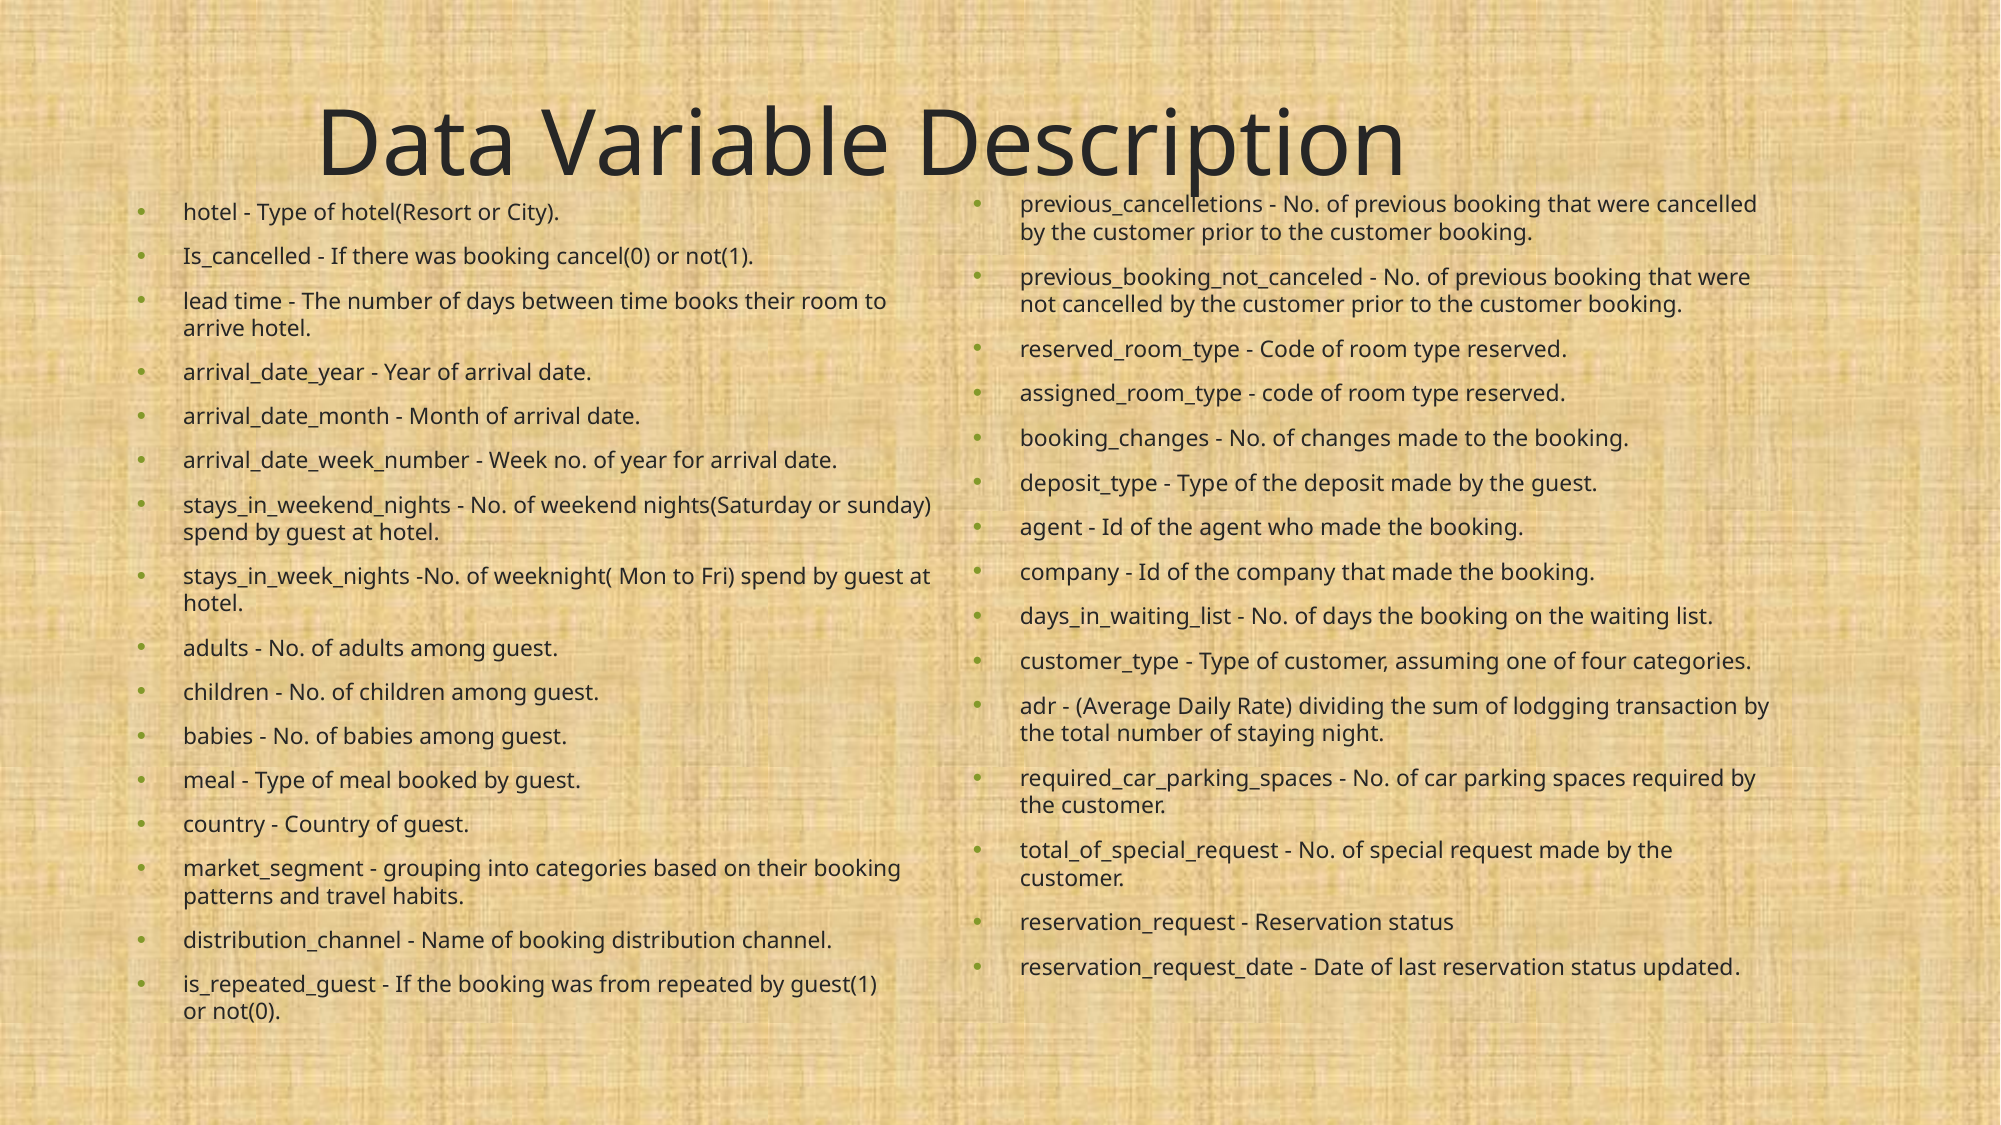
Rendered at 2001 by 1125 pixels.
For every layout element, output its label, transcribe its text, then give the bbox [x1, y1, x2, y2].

list hotel - Type of hotel(Resort or City). Is_cancelled - If there was booking cancel(0) or not(1). lead time - The number of days between time books their room to arrive hotel. arrival_date_year - Year of arrival date. arrival_date_month - Month of arrival date. arrival_date_week_number - Week no. of year for arrival date. stays_in_weekend_nights - No. of weekend nights(Saturday or sunday) spend by guest at hotel. stays_in_week_nights -No. of weeknight( Mon to Fri) spend by guest at hotel. adults - No. of adults among guest. children - No. of children among guest. babies - No. of babies among guest. meal - Type of meal booked by guest. country - Country of guest. market_segment - grouping into categories based on their booking patterns and travel habits. distribution_channel - Name of booking distribution channel. is_repeated_guest - If the booking was from repeated by guest(1) or not(0). [121, 190, 957, 1035]
picture [0, 0, 2001, 1125]
title Data Variable Description [0, 65, 1725, 213]
list previous_cancelletions - No. of previous booking that were cancelled by the customer prior to the customer booking. previous_booking_not_canceled - No. of previous booking that were not cancelled by the customer prior to the customer booking. reserved_room_type - Code of room type reserved. assigned_room_type - code of room type reserved. booking_changes - No. of changes made to the booking. deposit_type - Type of the deposit made by the guest. agent - Id of the agent who made the booking. company - Id of the company that made the booking. days_in_waiting_list - No. of days the booking on the waiting list. customer_type - Type of customer, assuming one of four categories. adr - (Average Daily Rate) dividing the sum of lodgging transaction by the total number of staying night. required_car_parking_spaces - No. of car parking spaces required by the customer. total_of_special_request - No. of special request made by the customer. reservation_request - Reservation status reservation_request_date - Date of last reservation status updated. [957, 182, 1795, 1043]
